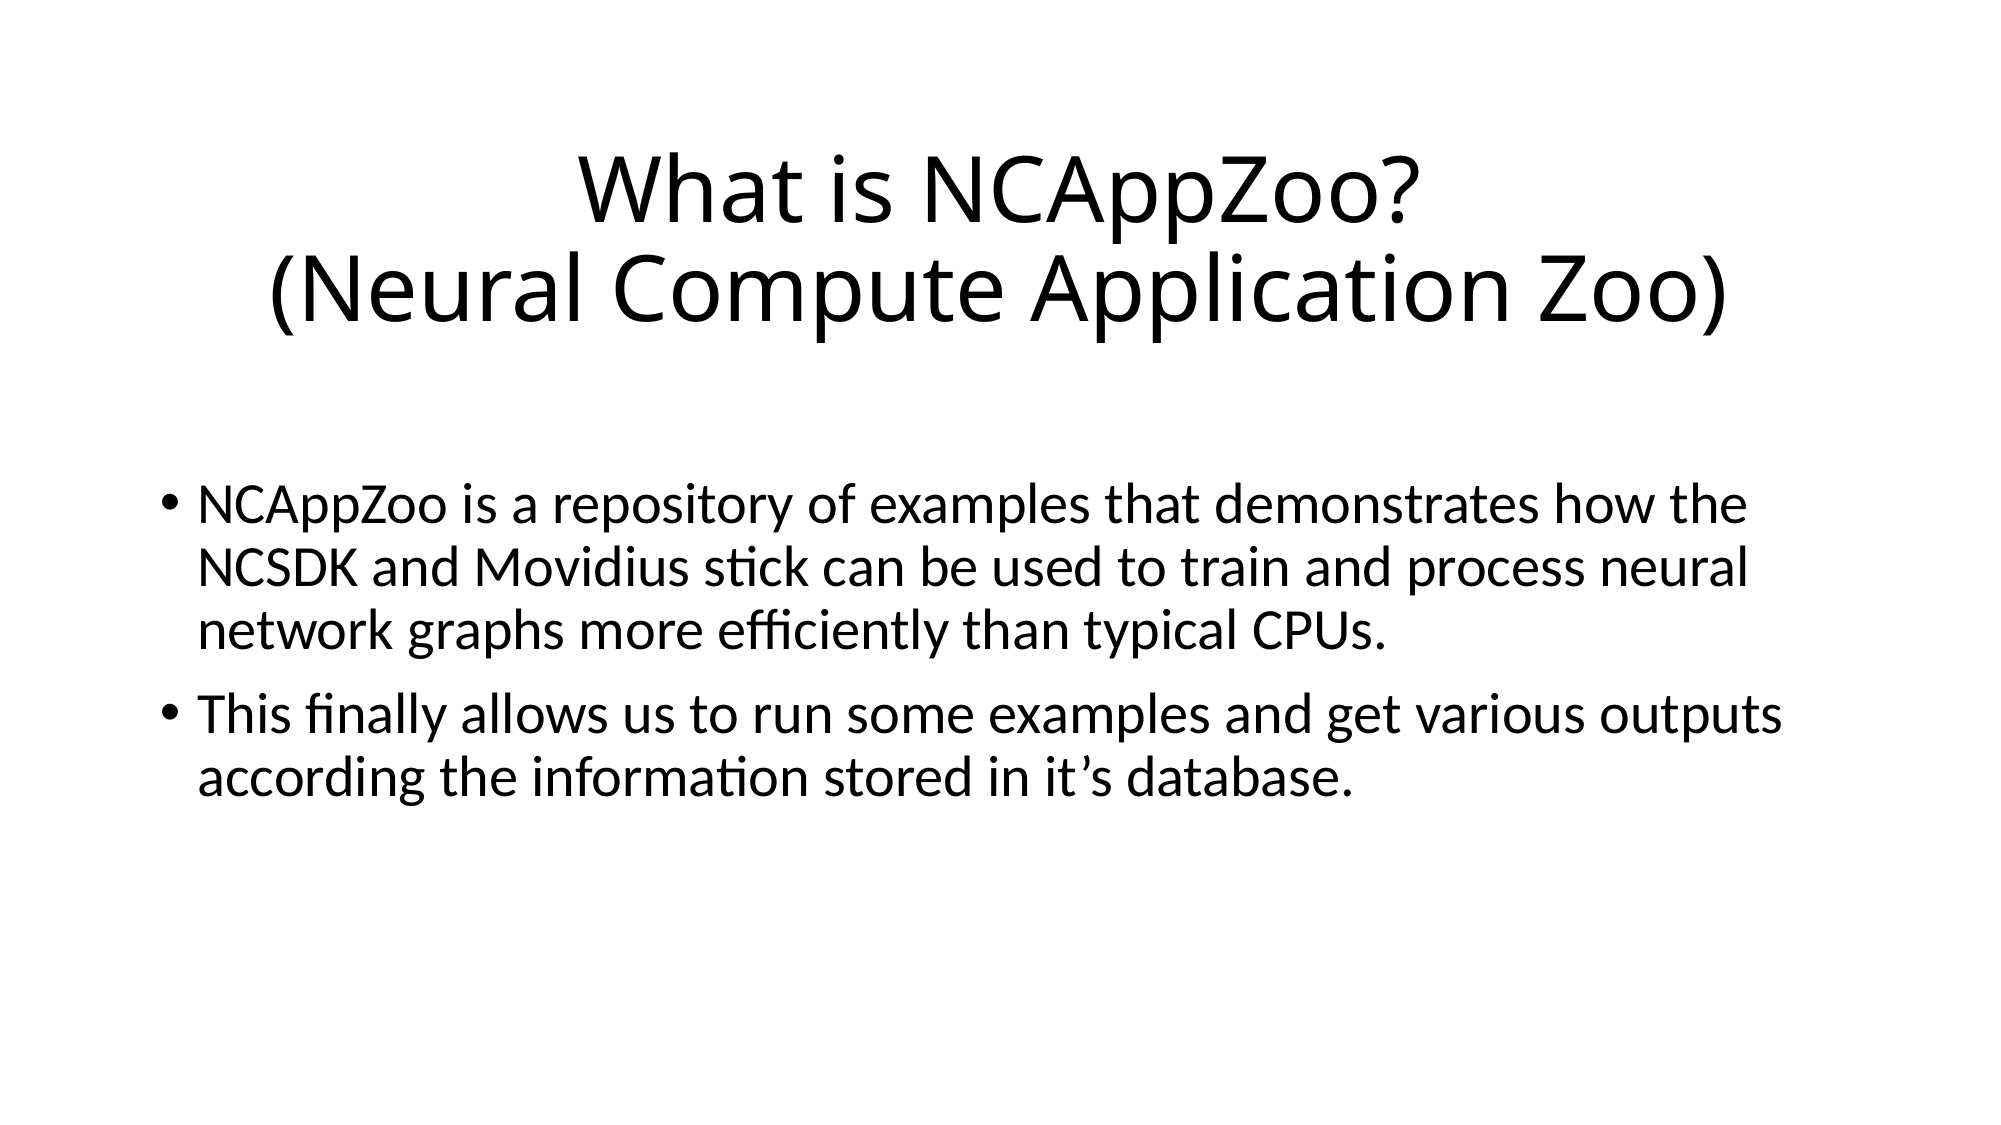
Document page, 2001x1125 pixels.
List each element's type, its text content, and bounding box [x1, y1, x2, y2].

list NCAppZoo is a repository of examples that demonstrates how the NCSDK and Movidius stick can be used to train and process neural network graphs more efficiently than typical CPUs. This finally allows us to run some examples and get various outputs according the information stored in it’s database. [144, 466, 1870, 1125]
title What is NCAppZoo? (Neural Compute Application Zoo) [137, 59, 1863, 425]
